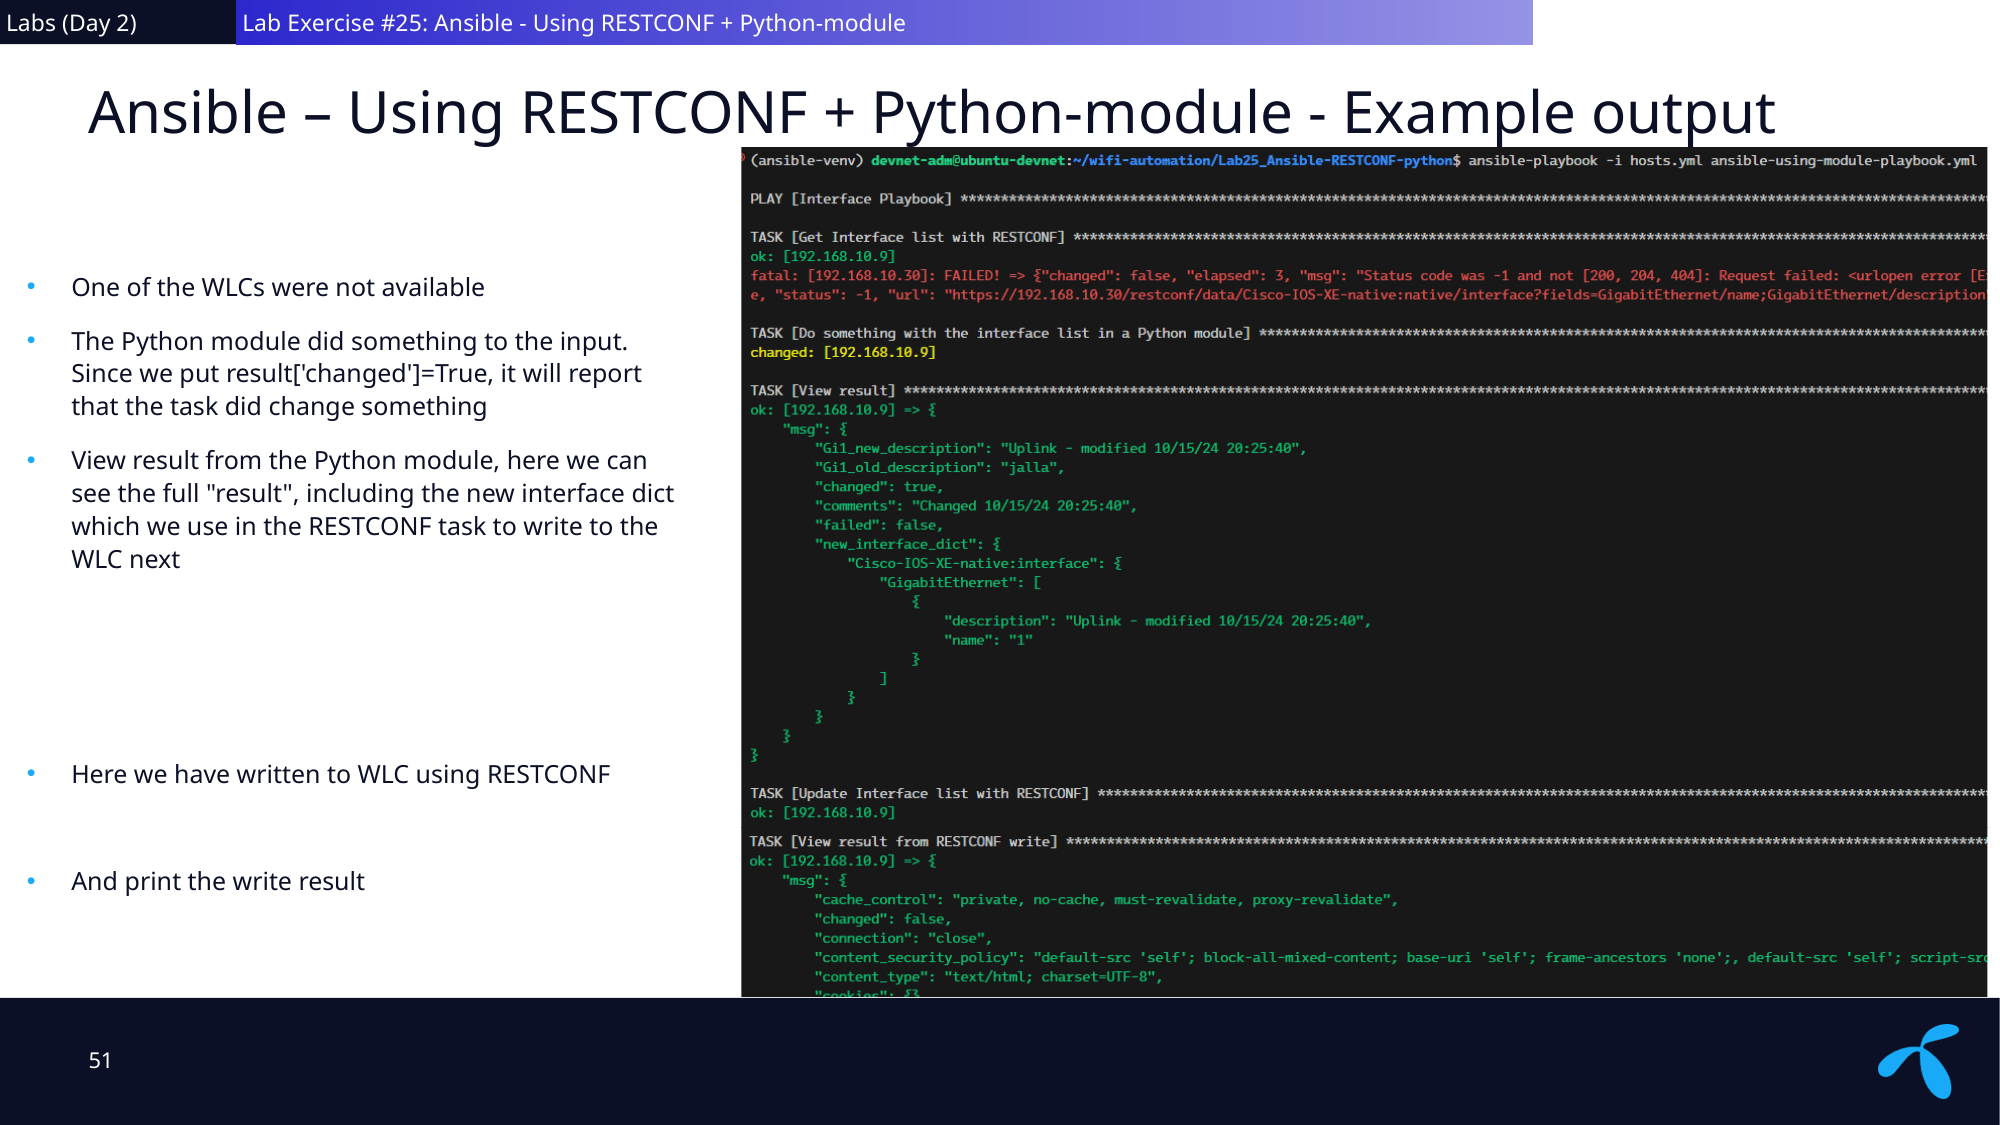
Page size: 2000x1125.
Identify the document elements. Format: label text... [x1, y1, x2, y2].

picture [740, 147, 1988, 997]
title Ansible – Using RESTCONF + Python-module - Example output [88, 70, 1860, 160]
slide_number 51 [88, 1024, 237, 1099]
picture [1878, 1024, 1959, 1099]
text_box Lab Exercise #25: Ansible - Using RESTCONF + Python-module [236, 0, 1533, 45]
text_box One of the WLCs were not available The Python module did something to the input. Since we put result['changed']=True, it will report that the task did change something View result from the Python module, here we can see the full "result", including the new interface dict which we use in the RESTCONF task to write to the WLC next Here we have written to WLC using RESTCONF And print the write result [26, 134, 693, 997]
footer Labs (Day 2) [0, 0, 236, 45]
